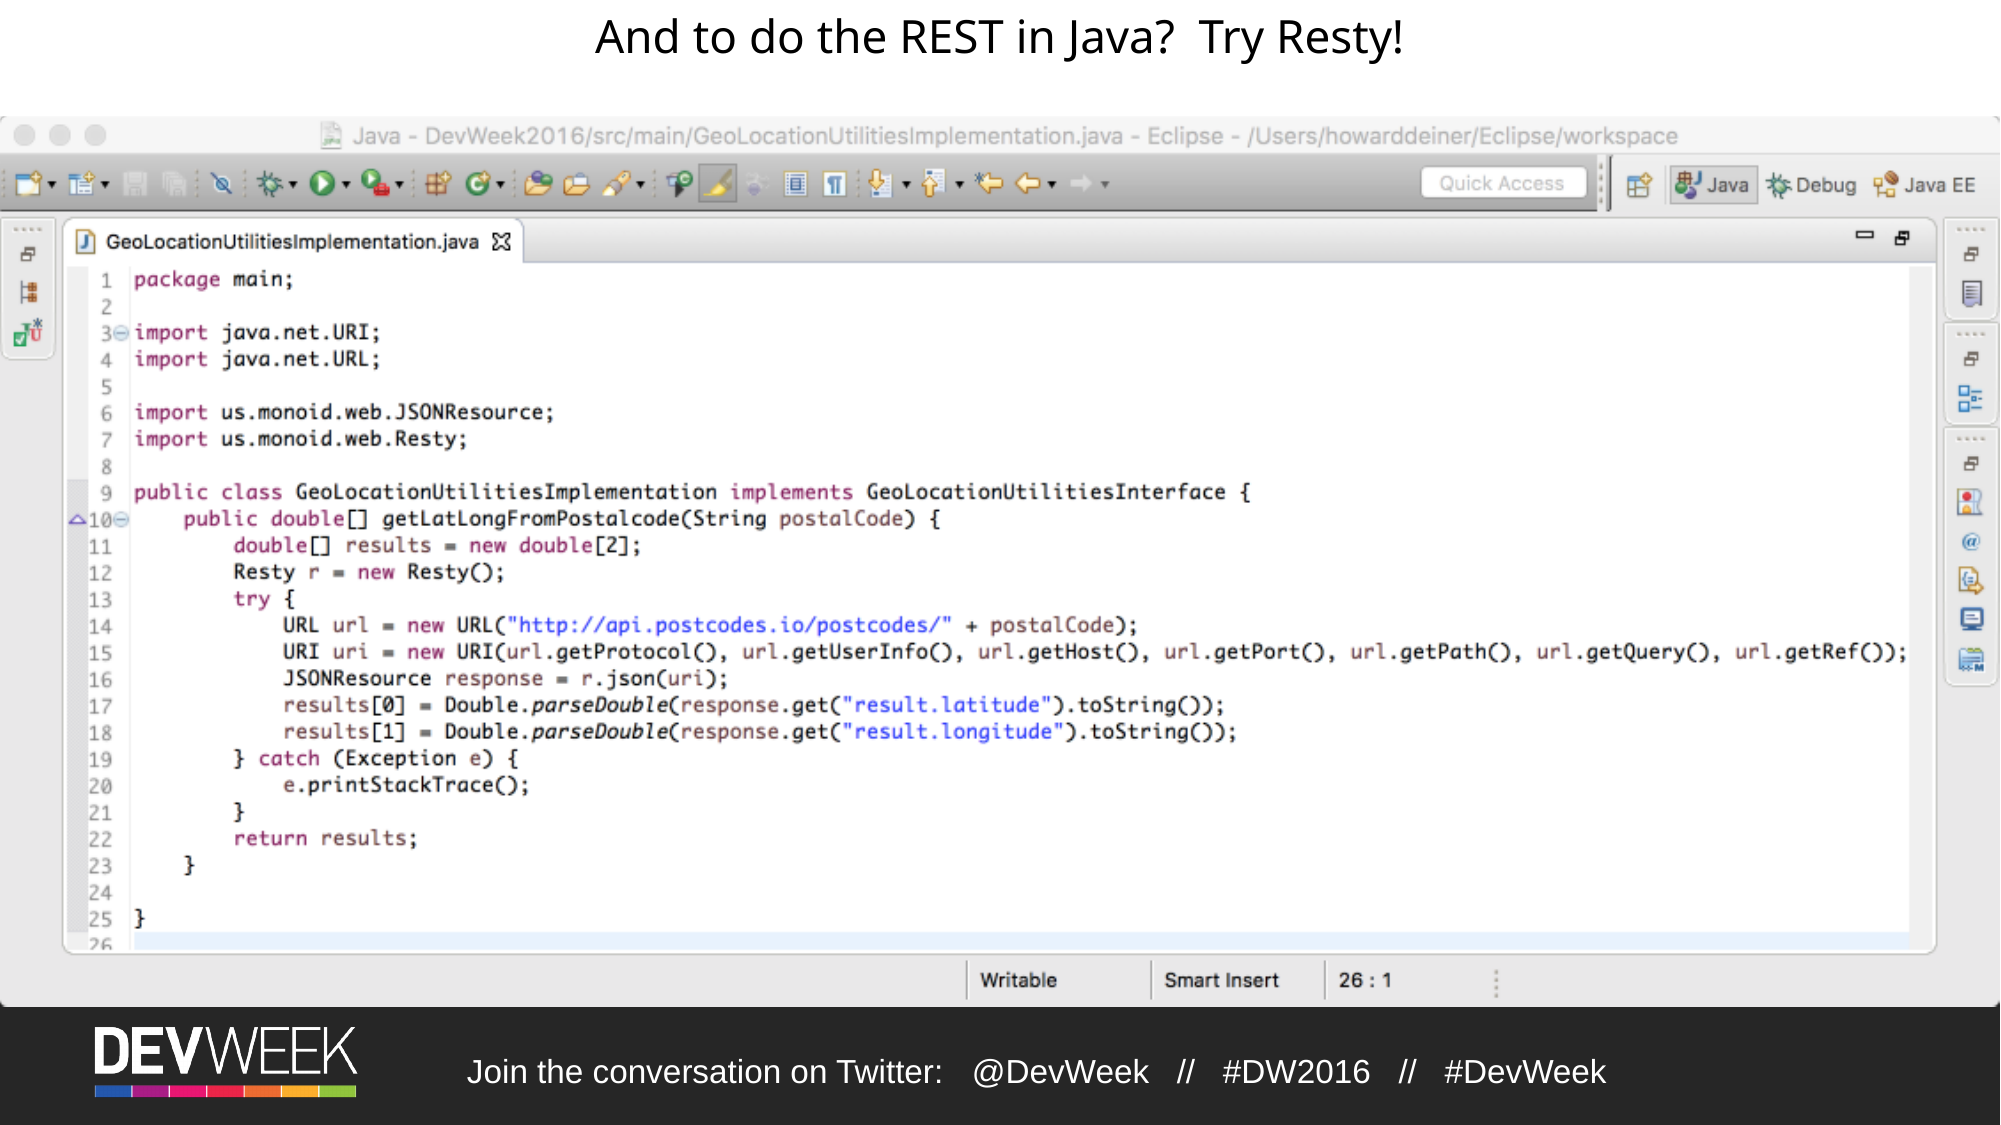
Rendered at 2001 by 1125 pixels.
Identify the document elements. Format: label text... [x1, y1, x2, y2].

text_box And to do the REST in Java? Try Resty! [0, 0, 2000, 70]
text_box [0, 1007, 2000, 1125]
text_box Join the conversation on Twitter: @DevWeek // #DW2016 // #DevWeek [452, 1031, 1638, 1098]
picture [87, 1021, 365, 1104]
picture [0, 116, 2000, 1007]
